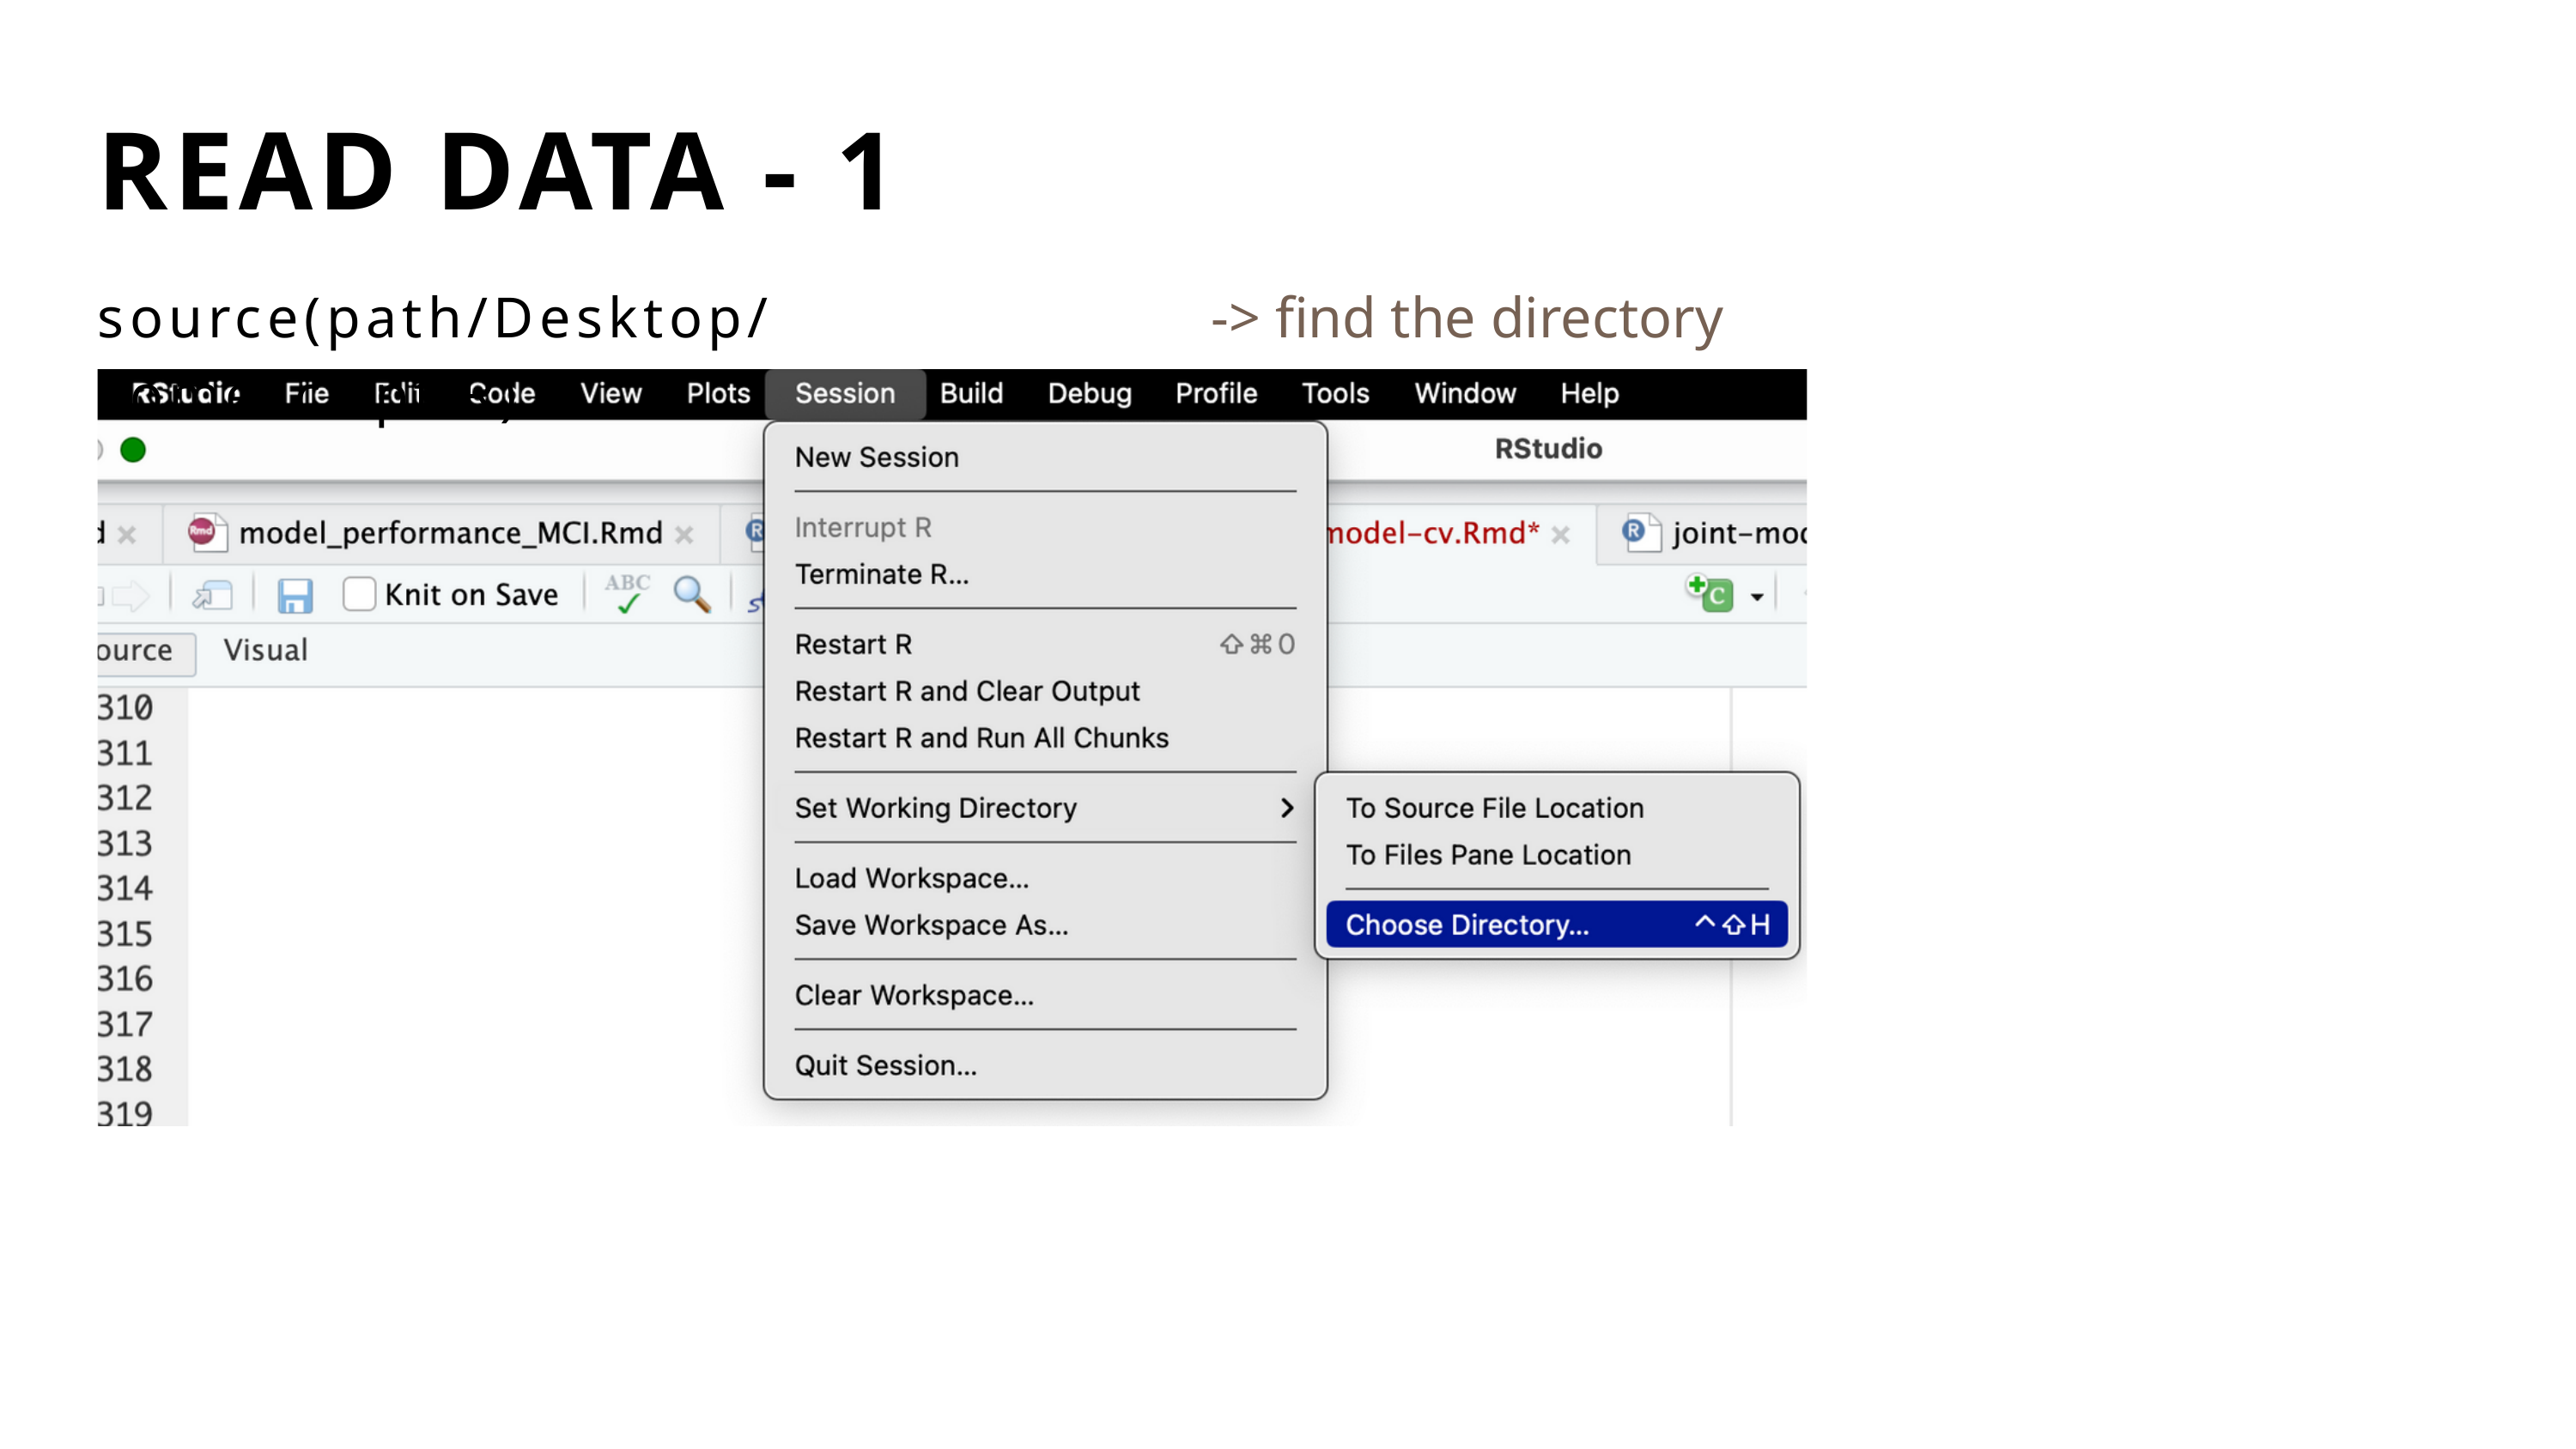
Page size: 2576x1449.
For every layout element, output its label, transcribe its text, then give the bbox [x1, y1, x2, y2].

text_box READ DATA - 1 [97, 81, 1860, 232]
text_box [97, 369, 1807, 1126]
text_box -> find the directory [1211, 270, 2248, 349]
text_box source(path/Desktop/somescript.R) [97, 270, 1151, 427]
